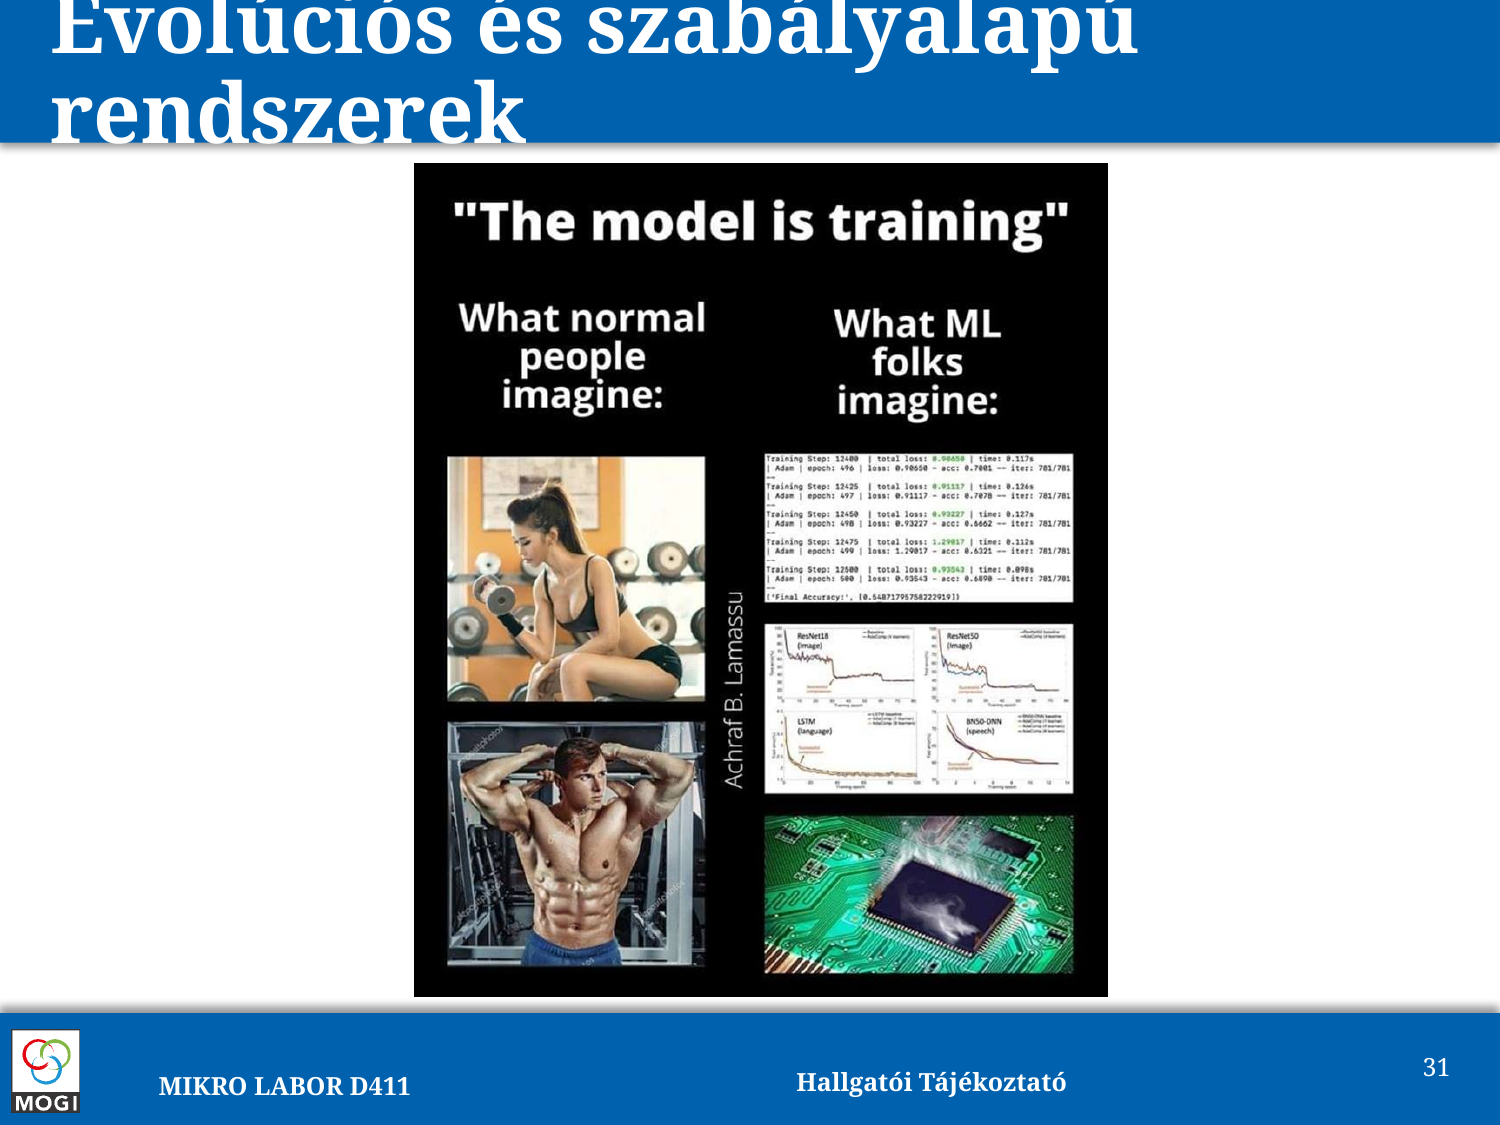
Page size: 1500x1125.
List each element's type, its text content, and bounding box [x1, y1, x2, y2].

slide_number MIKRO Labor D411 [91, 1029, 479, 1109]
title Evolúciós és szabályalapú rendszerek [35, 17, 1464, 125]
footer Hallgatói Tájékoztató [490, 1029, 1374, 1109]
picture [11, 1029, 80, 1113]
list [414, 163, 1108, 997]
slide_number 31 [1385, 1029, 1488, 1107]
